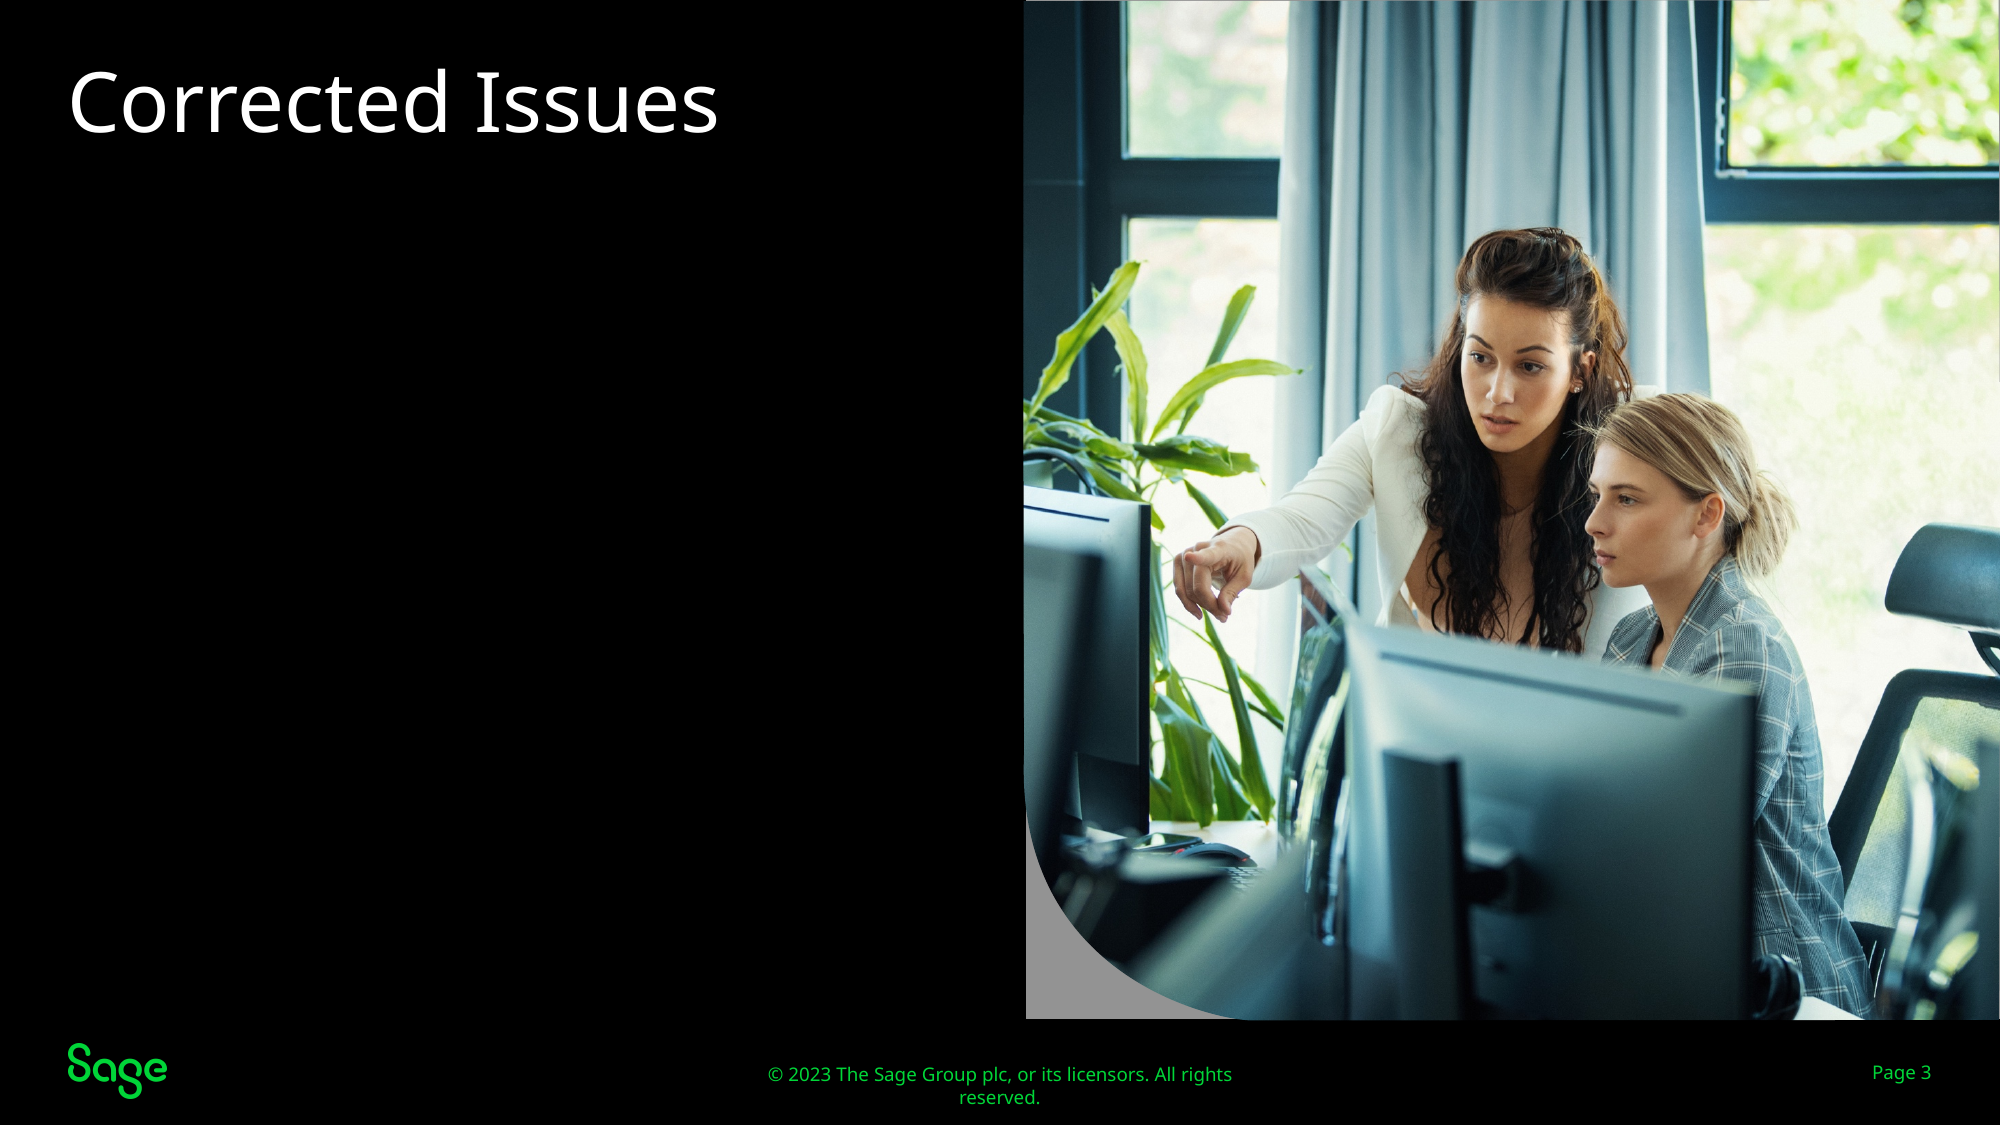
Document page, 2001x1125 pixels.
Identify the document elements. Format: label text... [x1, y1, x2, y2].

slide_number Page 3 [1809, 1043, 1947, 1104]
title Corrected Issues [67, 49, 907, 147]
picture [68, 1043, 167, 1099]
picture [1023, 0, 2000, 1021]
